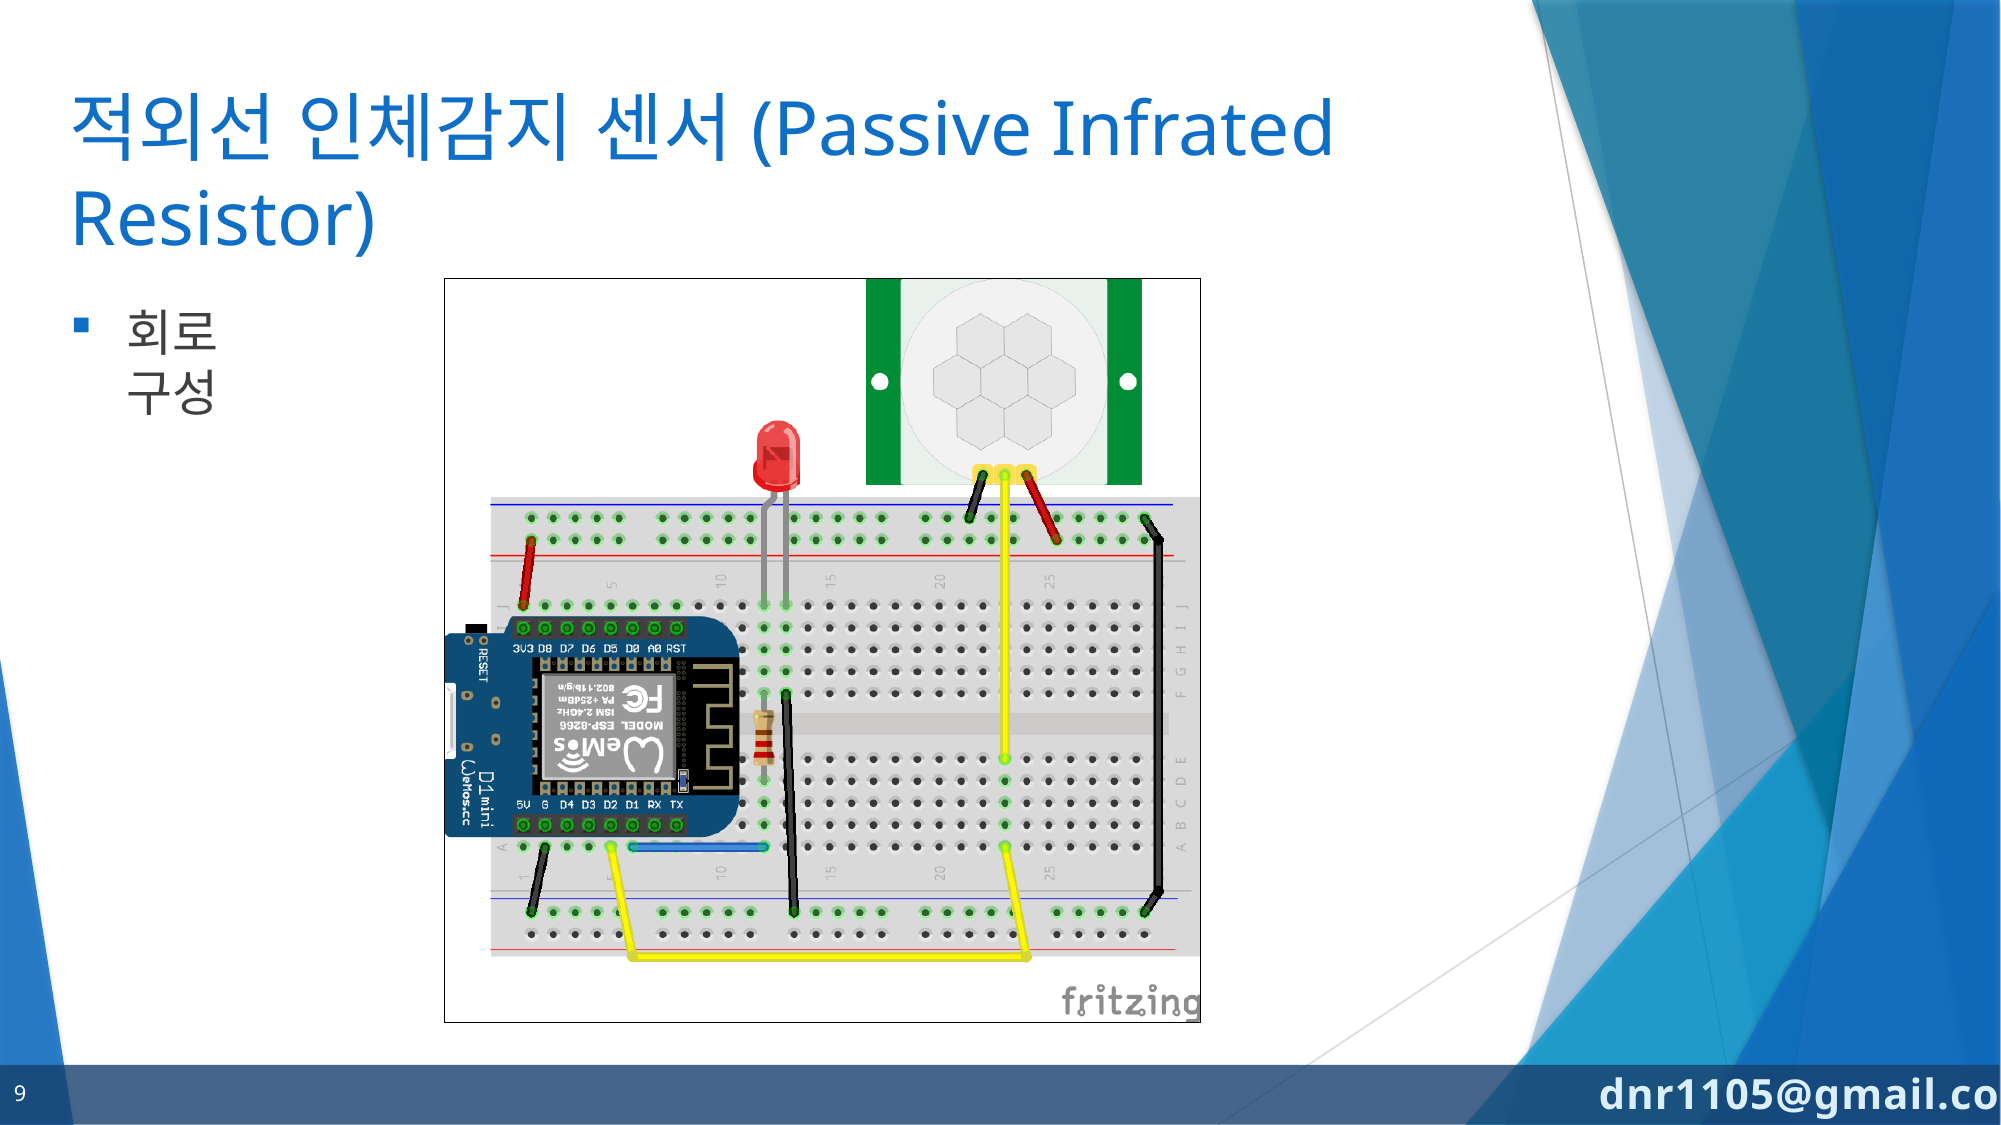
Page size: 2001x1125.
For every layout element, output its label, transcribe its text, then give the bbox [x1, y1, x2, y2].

list 회로 구성 [55, 294, 339, 1047]
picture [443, 278, 1201, 1024]
slide_number 9 [0, 1064, 91, 1125]
title 적외선 인체감지 센서(Passive Infrated Resistor) [55, 62, 1590, 279]
